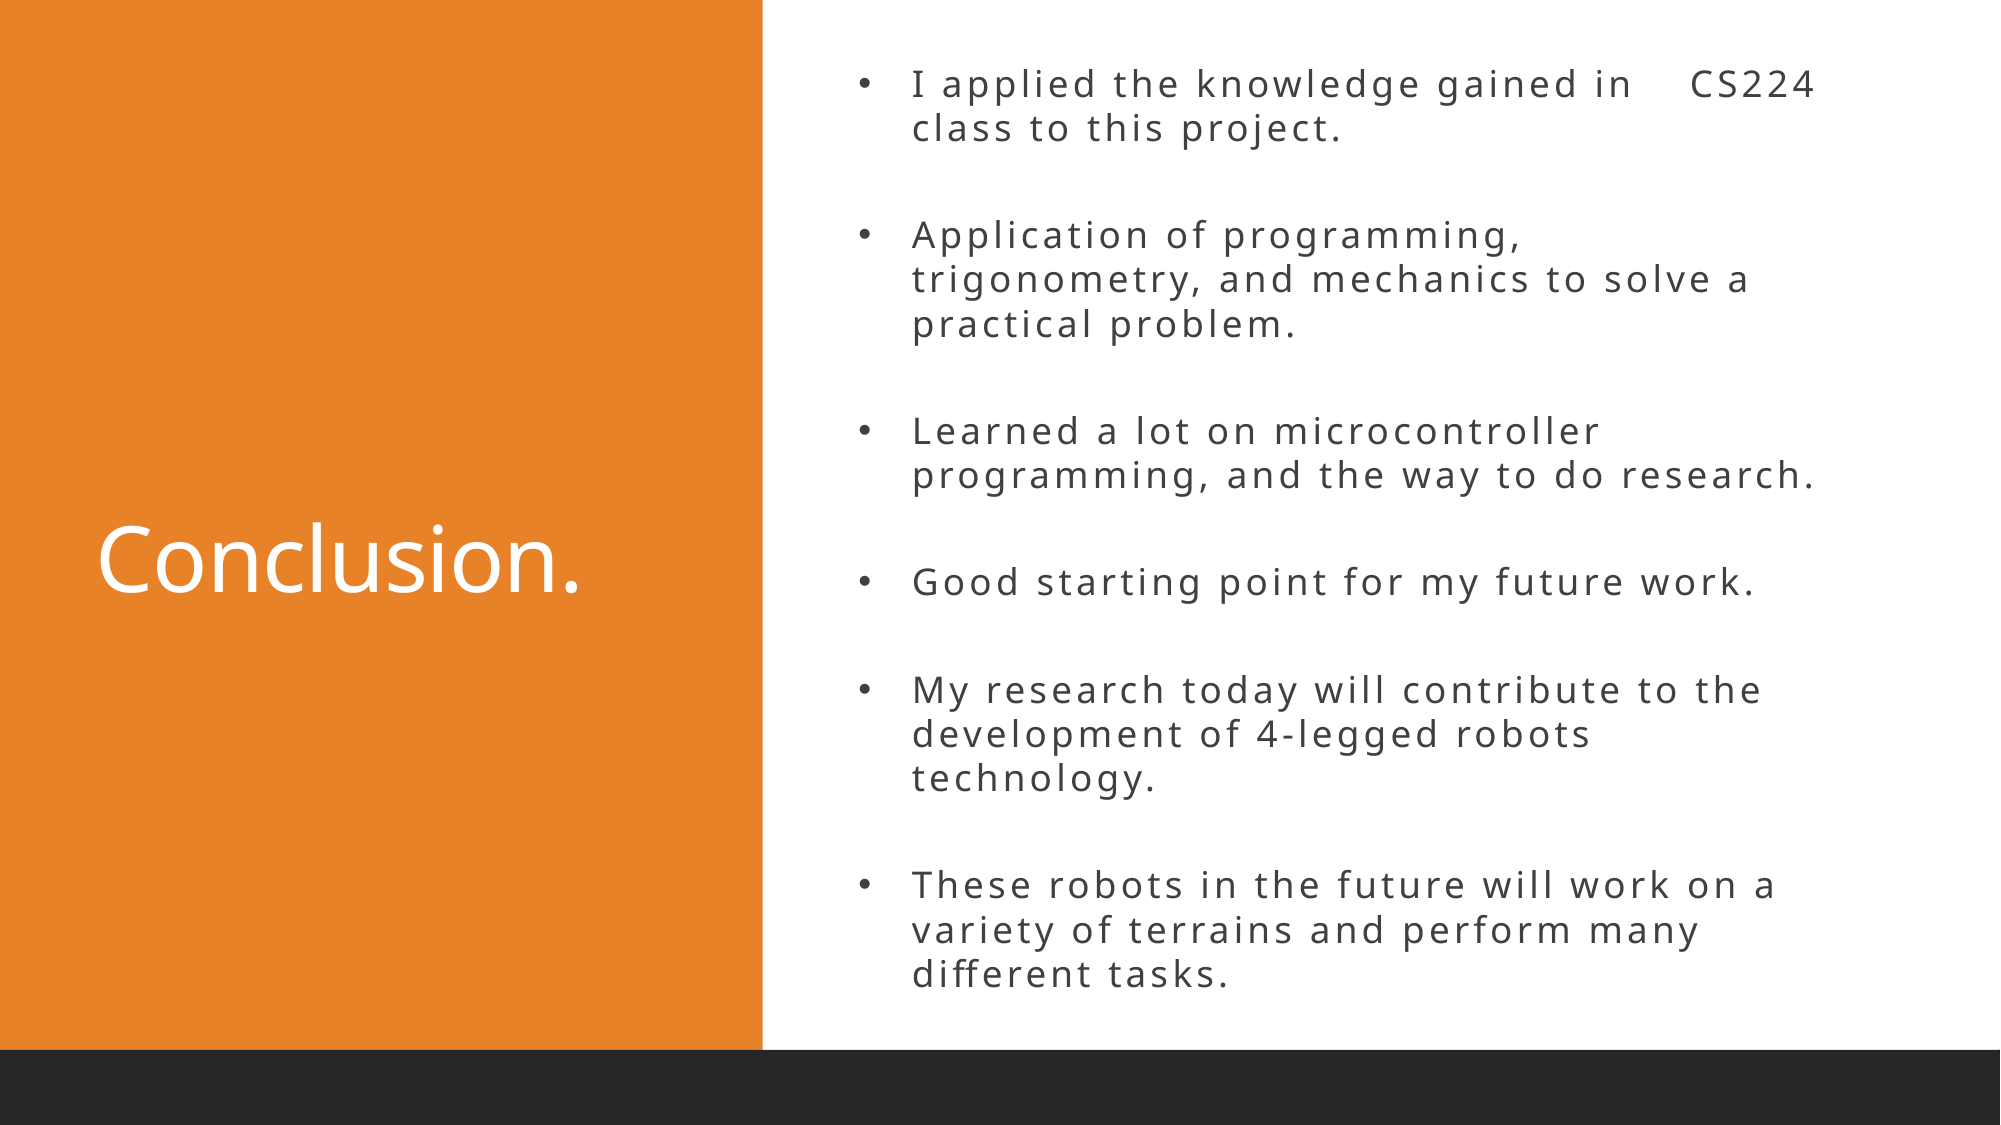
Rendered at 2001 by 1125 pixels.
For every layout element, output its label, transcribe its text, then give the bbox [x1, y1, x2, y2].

title Conclusion. [80, 99, 679, 1026]
text_box [764, 0, 2000, 1049]
subtitle I applied the knowledge gained in CS224 class to this project. Application of programming, trigonometry, and mechanics to solve a practical problem. Learned a lot on microcontroller programming, and the way to do research. Good starting point for my future work. My research today will contribute to the development of 4-legged robots technology. These robots in the future will work on a variety of terrains and perform many different tasks. [858, 322, 1830, 1026]
text_box [0, 1049, 2000, 1125]
subtitle I applied the knowledge gained in CS224 class to this project. Application of programming, trigonometry, and mechanics to solve a practical problem. Learned a lot on microcontroller programming, and the way to do research. Good starting point for my future work. My research today will contribute to the development of 4-legged robots technology. These robots in the future will work on a variety of terrains and perform many different tasks. [858, 52, 1830, 308]
text_box [0, 0, 764, 1049]
